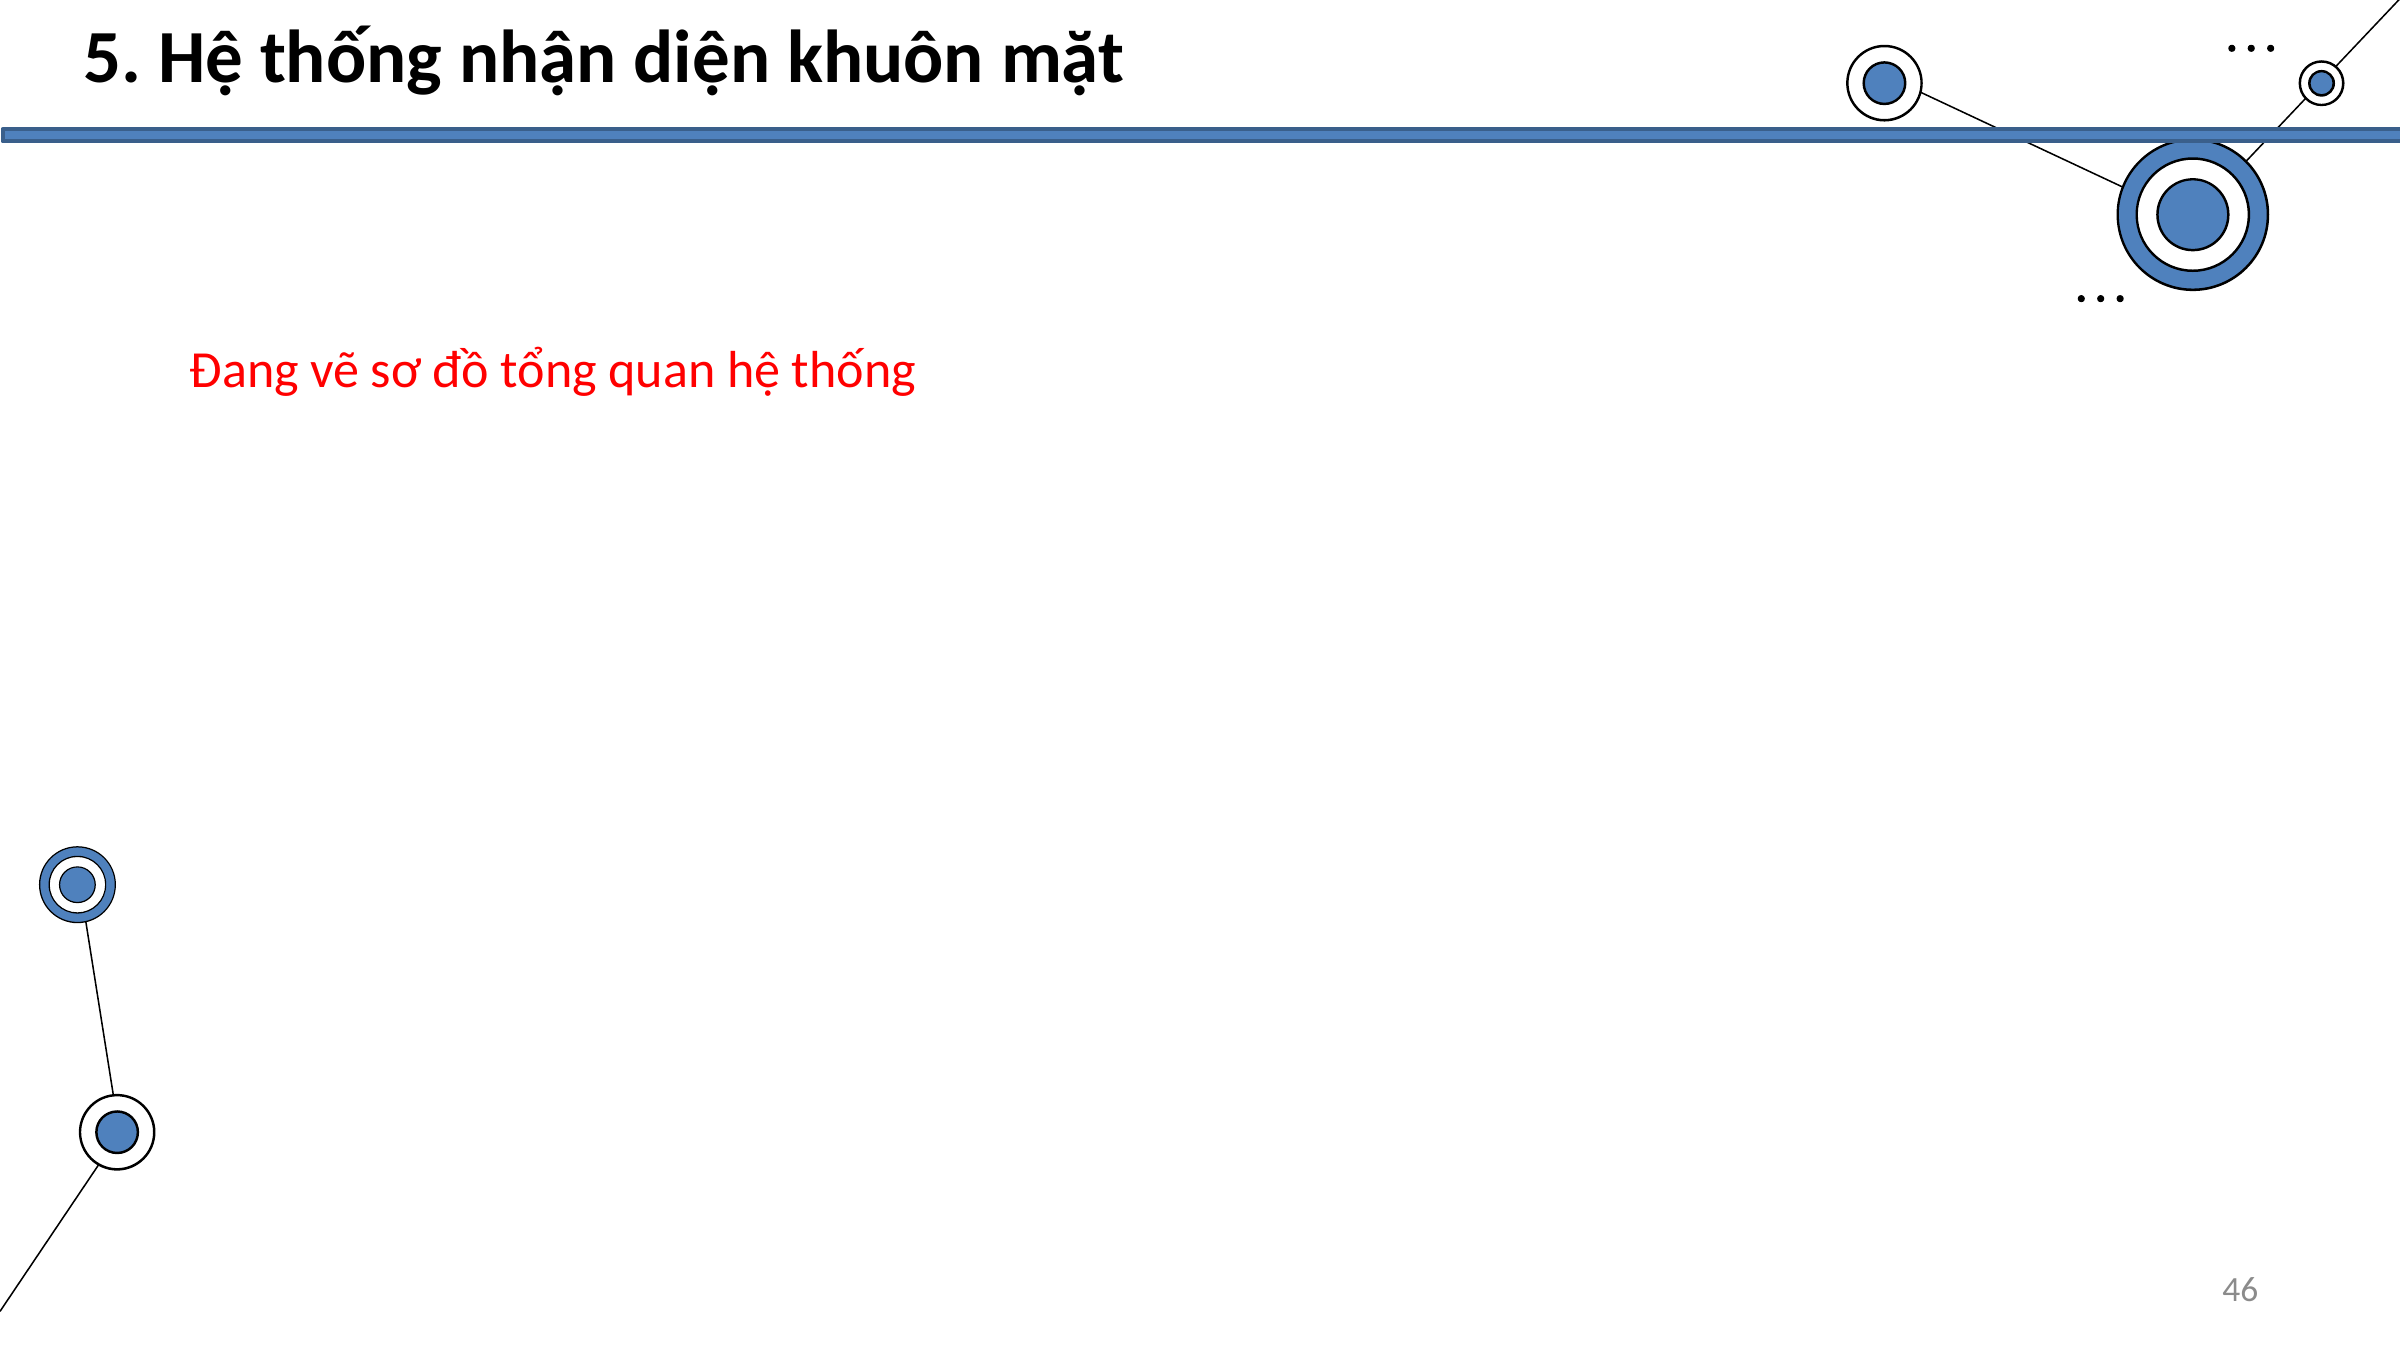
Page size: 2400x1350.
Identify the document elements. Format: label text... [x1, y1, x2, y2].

text_box 5. Hệ thống nhận diện khuôn mặt [68, 0, 1141, 105]
text_box Đang vẽ sơ đồ tổng quan hệ thống [174, 328, 2350, 406]
text_box [1, 127, 2400, 143]
slide_number 46 [1719, 1251, 2280, 1324]
